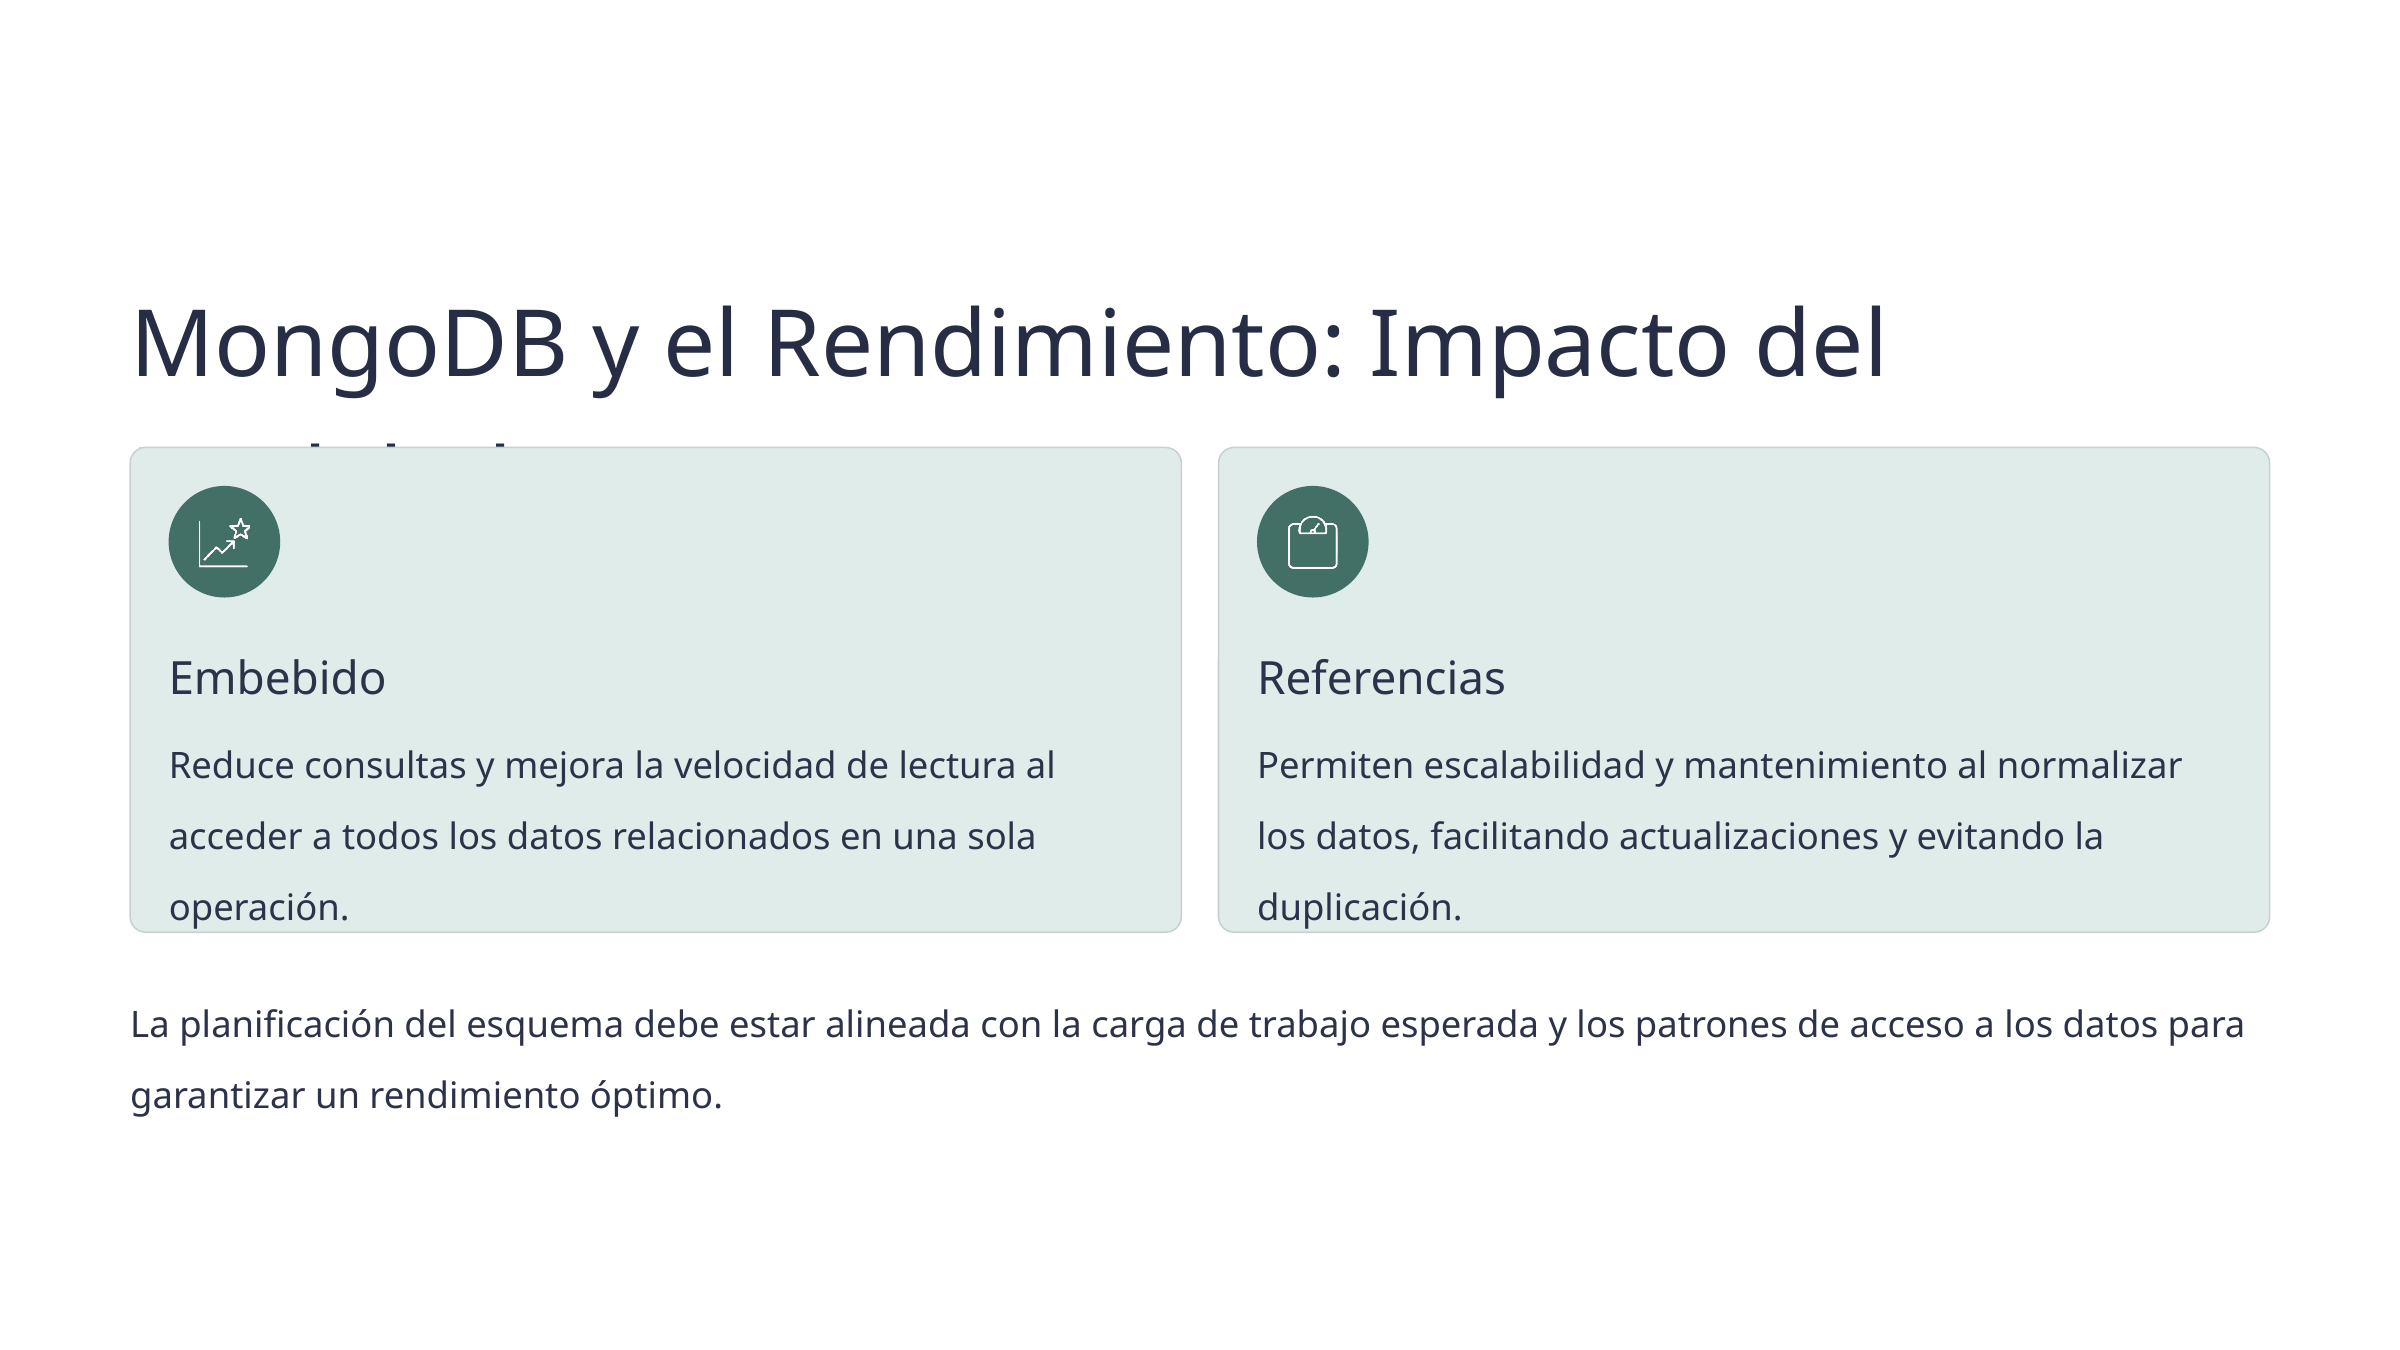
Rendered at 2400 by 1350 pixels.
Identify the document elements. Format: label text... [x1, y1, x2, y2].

picture [1287, 510, 1339, 574]
text_box Reduce consultas y mejora la velocidad de lectura al acceder a todos los datos relacionados en una sola operación. [168, 715, 1143, 894]
picture [199, 510, 250, 574]
text_box [168, 485, 281, 598]
text_box Embebido [168, 634, 634, 693]
text_box La planificación del esquema debe estar alineada con la carga de trabajo esperada y los patrones de acceso a los datos para garantizar un rendimiento óptimo. [130, 974, 2270, 1094]
text_box [1218, 447, 2270, 933]
text_box [130, 447, 1182, 933]
text_box Referencias [1256, 634, 1723, 693]
text_box MongoDB y el Rendimiento: Impacto del Modelado [130, 256, 2192, 373]
text_box [1256, 485, 1369, 598]
text_box Permiten escalabilidad y mantenimiento al normalizar los datos, facilitando actualizaciones y evitando la duplicación. [1256, 715, 2232, 894]
